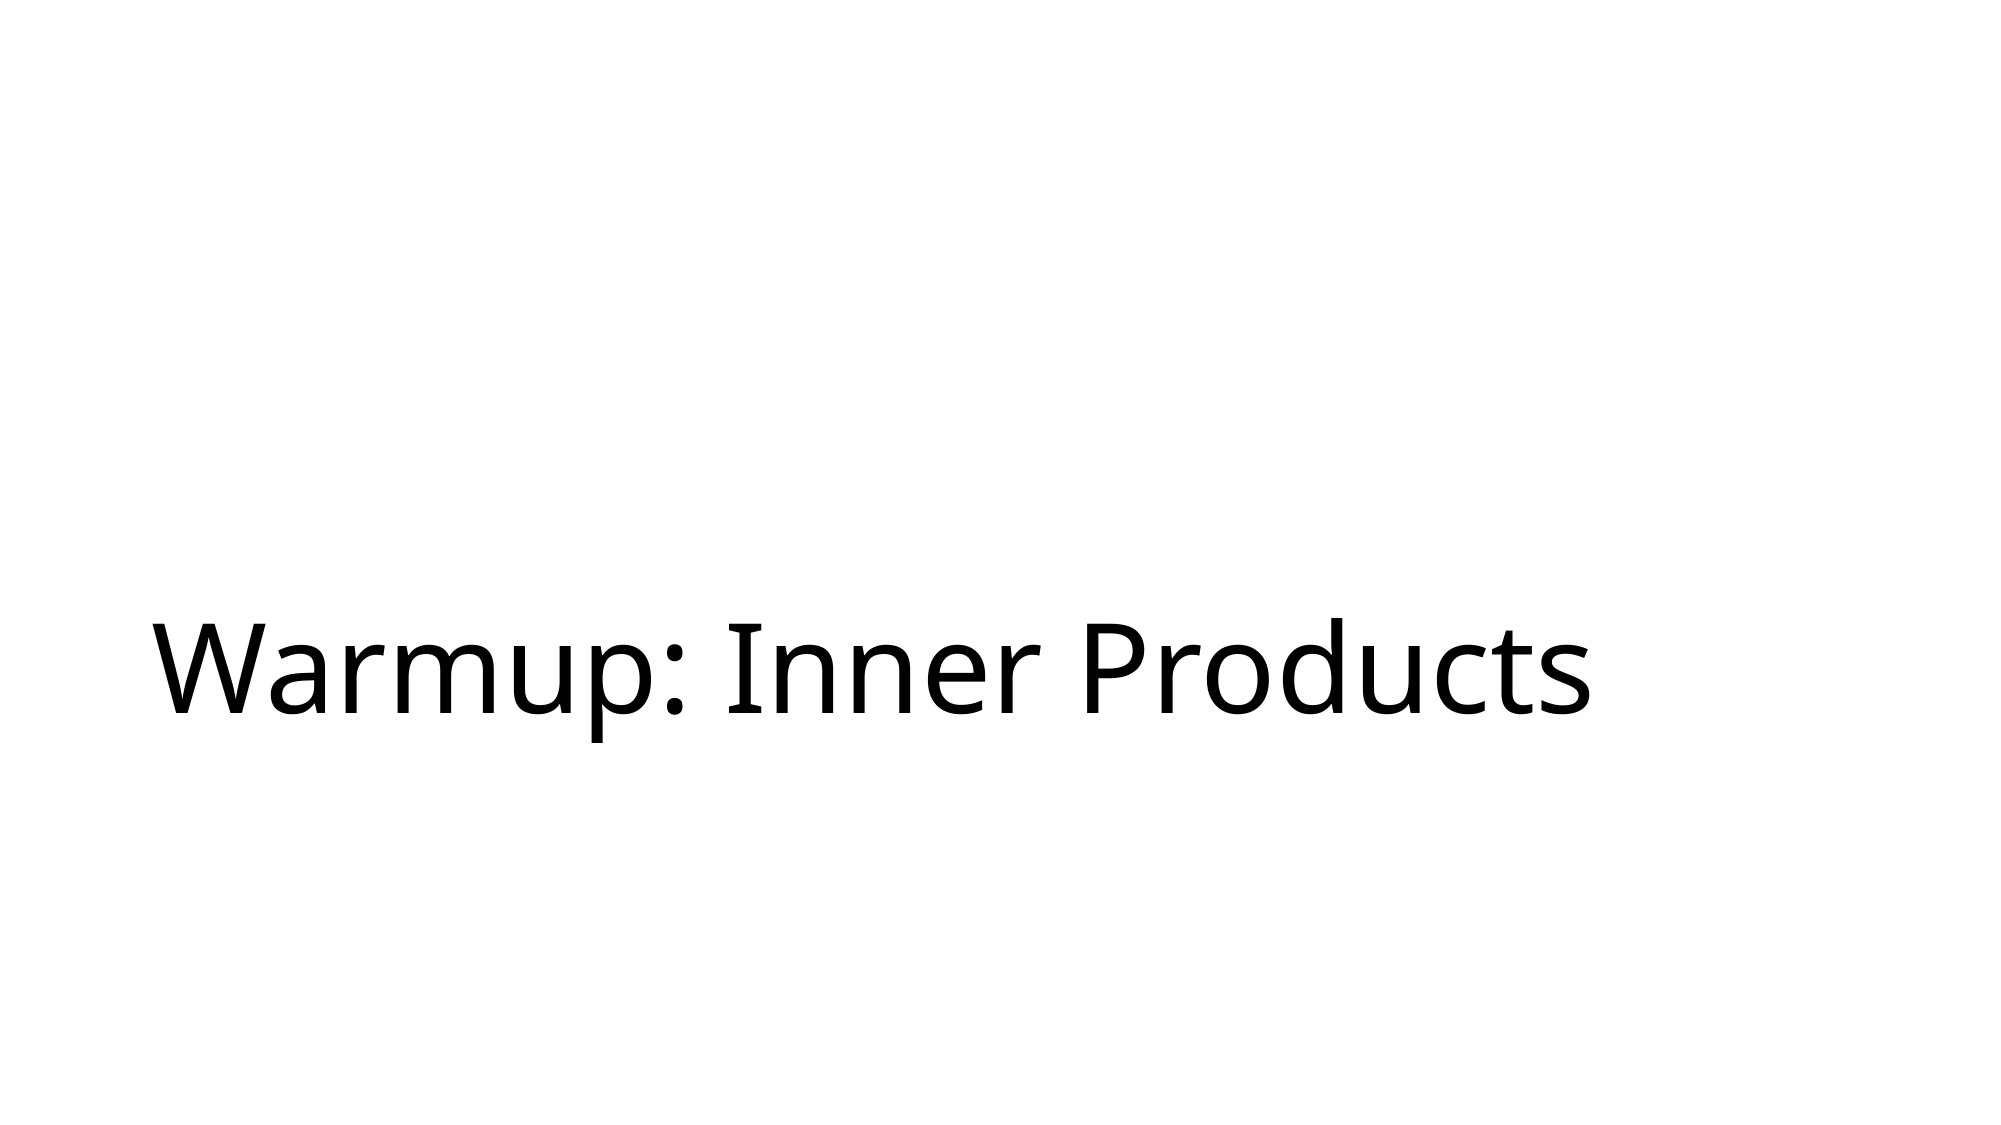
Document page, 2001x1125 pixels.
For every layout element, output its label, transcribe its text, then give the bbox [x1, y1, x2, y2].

title Warmup: Inner Products [136, 280, 1862, 749]
